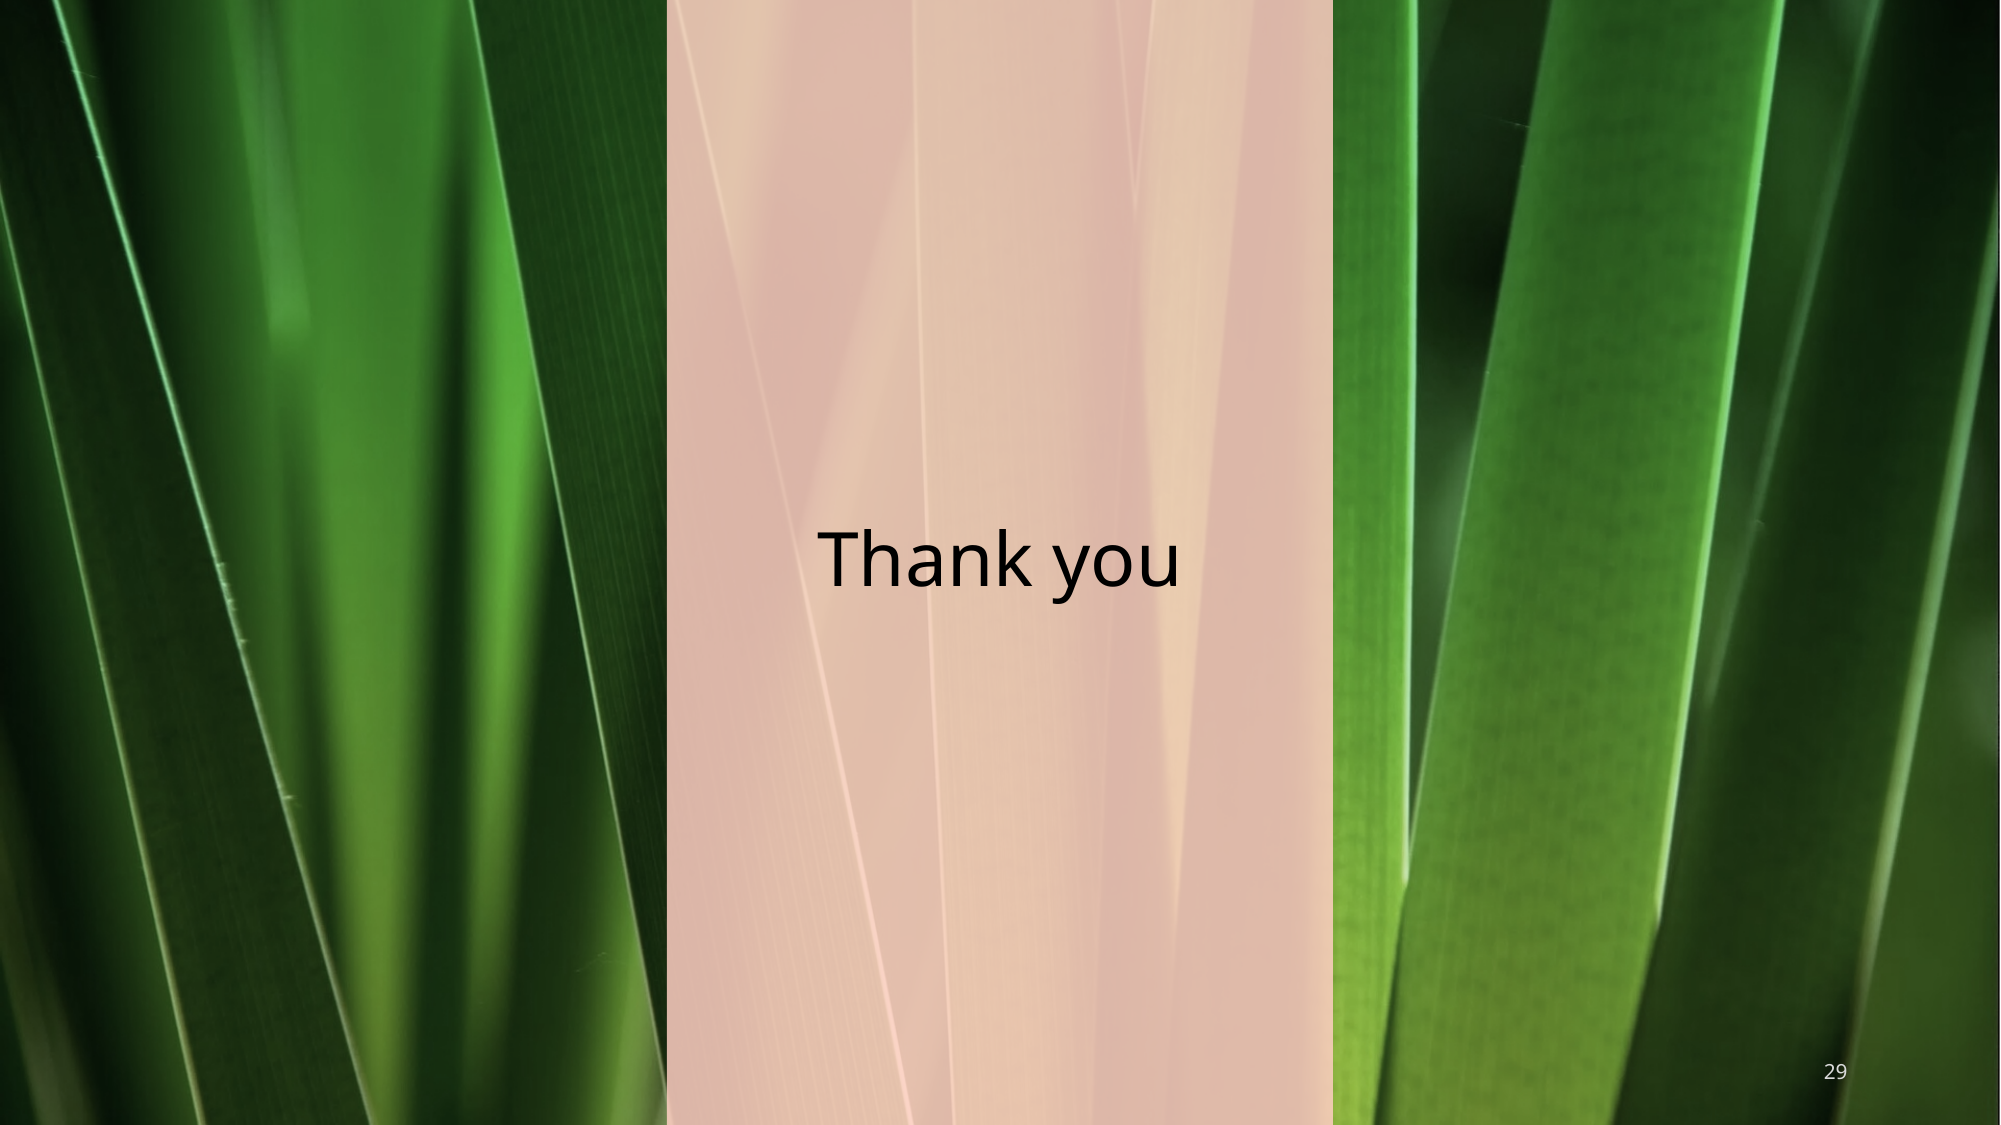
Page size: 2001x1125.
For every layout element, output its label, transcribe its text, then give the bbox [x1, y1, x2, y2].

picture [1333, 0, 2000, 1125]
title Thank you [774, 510, 1225, 615]
slide_number 29 [1412, 1042, 1863, 1103]
picture [0, 0, 666, 1125]
